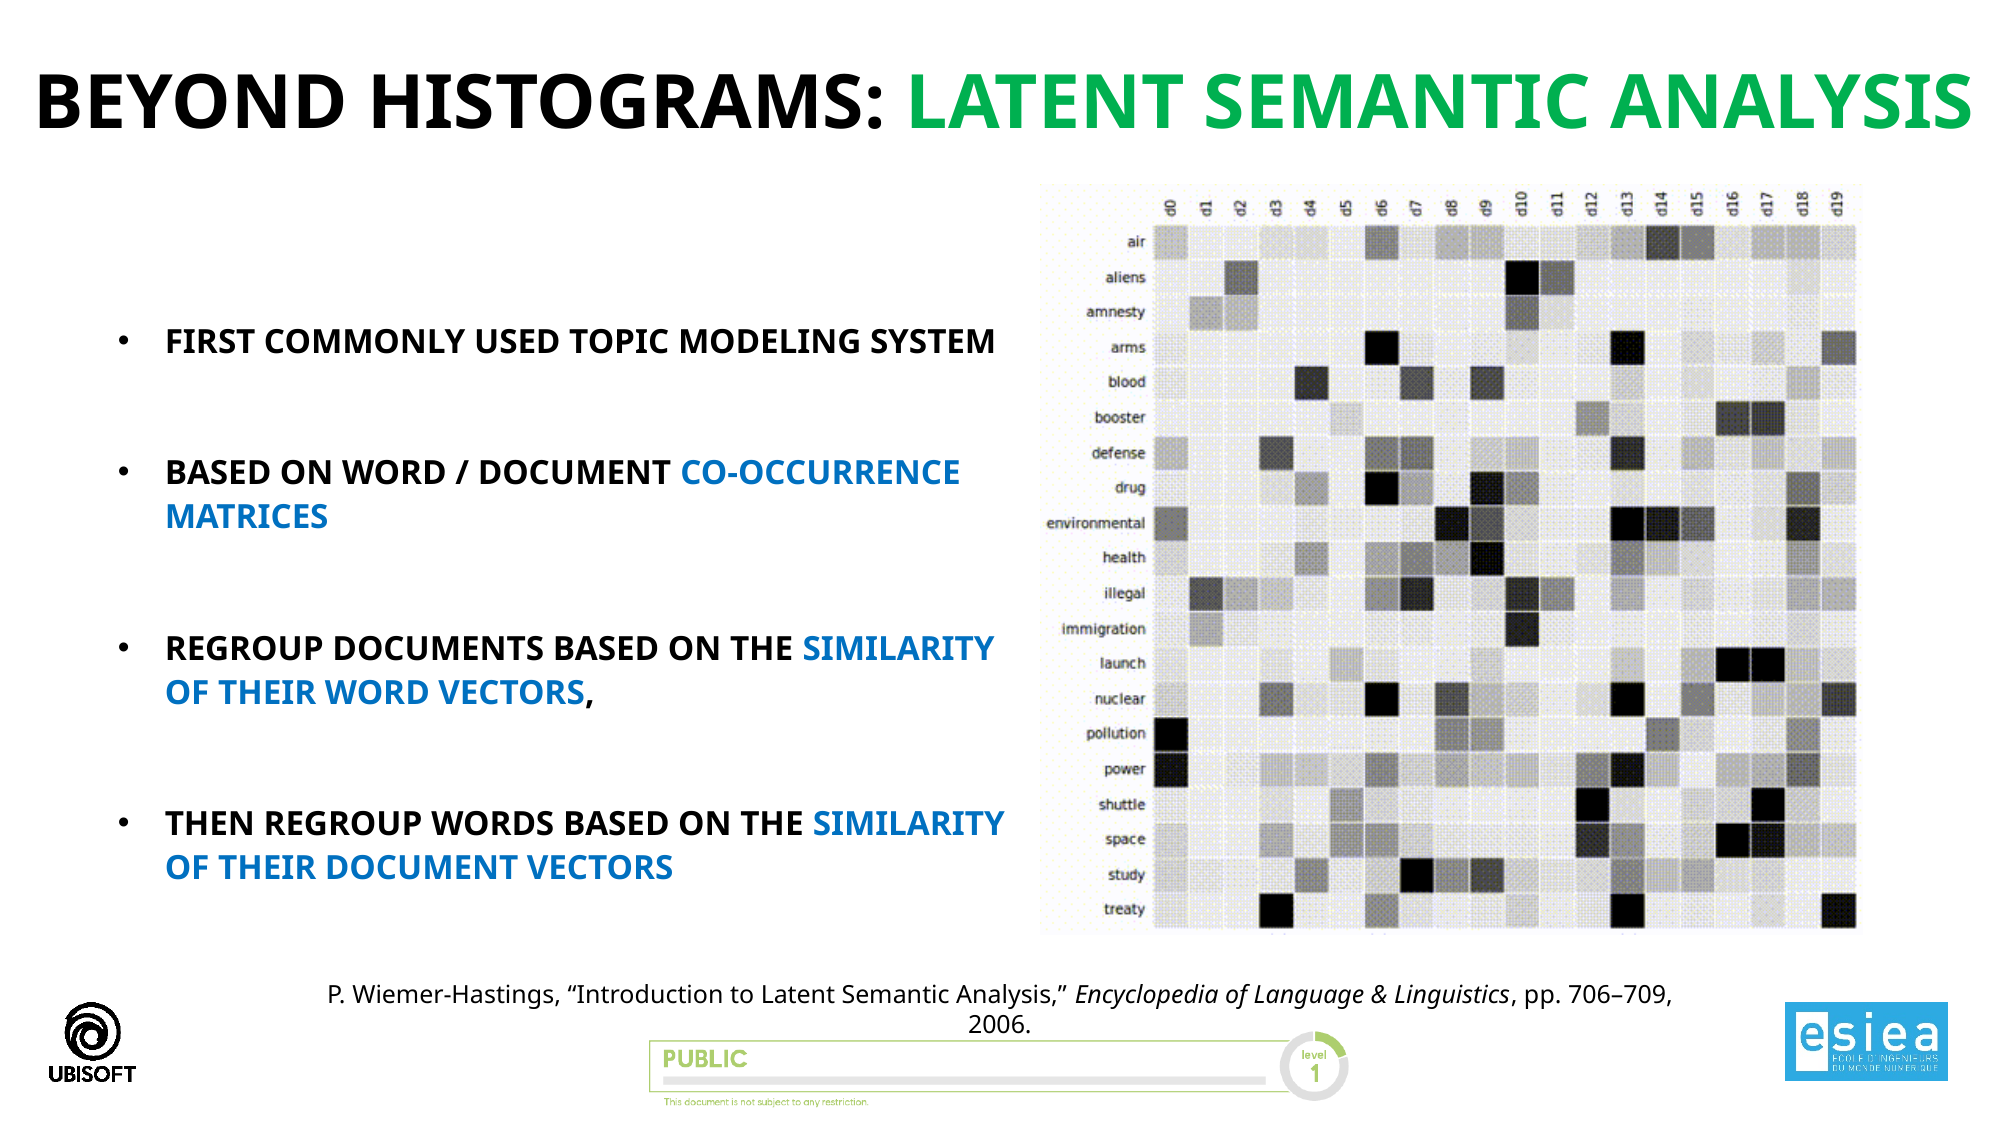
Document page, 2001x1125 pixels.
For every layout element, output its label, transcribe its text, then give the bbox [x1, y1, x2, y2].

text_box P. Wiemer-Hastings, “Introduction to Latent Semantic Analysis,” Encyclopedia of Language & Linguistics, pp. 706–709, 2006. [287, 971, 1713, 1046]
slide_number 10 [1412, 1030, 1863, 1091]
picture [1040, 184, 1863, 935]
picture [1784, 1002, 1948, 1081]
picture [610, 1015, 1389, 1121]
text_box FIRST commonly used topic modeling system BASED ON word / document co-occurrence matrices Regroup DOCUMENTS BASED ON THE SIMILARITY OF THEIR WORD VECTORS, Then regroup words based on the similarity of their document vectors [114, 272, 1040, 886]
picture [49, 1002, 136, 1082]
text_box BEYOND HISTOGRAMS: LATENT SEMANTIC ANALYSIS [19, 46, 1989, 151]
